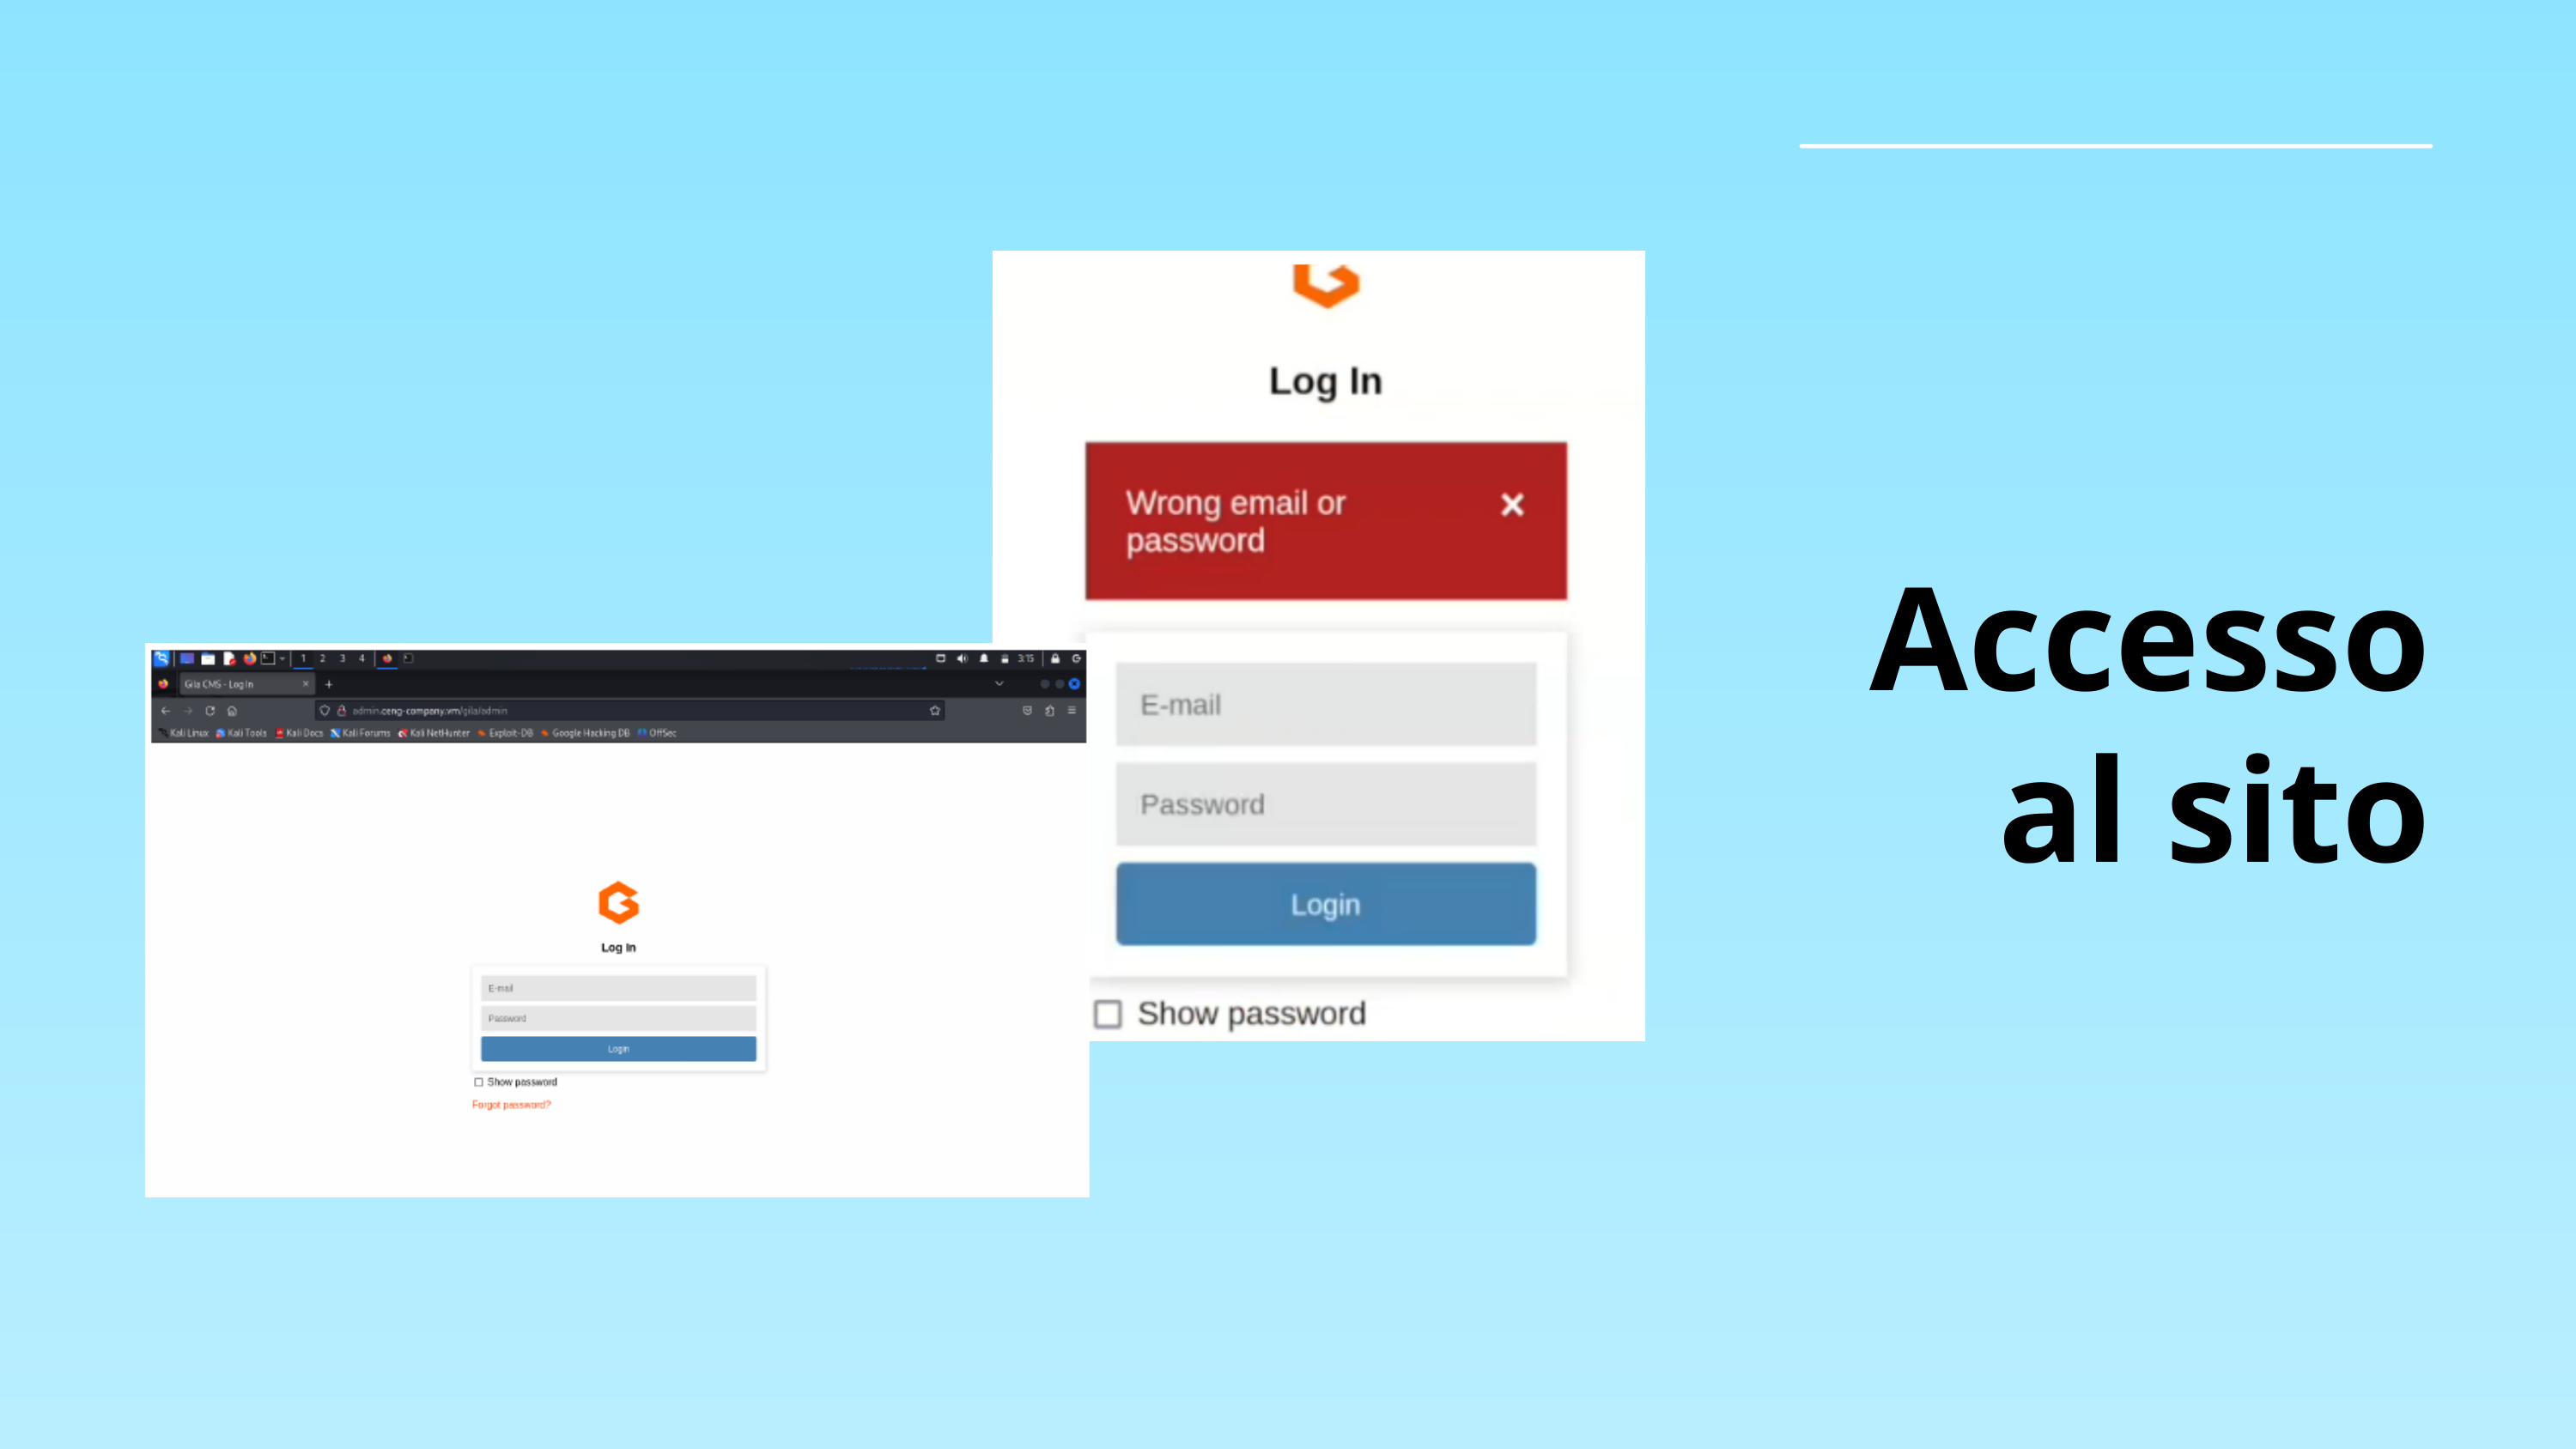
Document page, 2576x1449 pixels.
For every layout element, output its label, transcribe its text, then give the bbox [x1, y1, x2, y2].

text_box [144, 643, 1090, 1197]
text_box Accesso al sito [1801, 547, 2432, 891]
text_box [992, 251, 1646, 1042]
